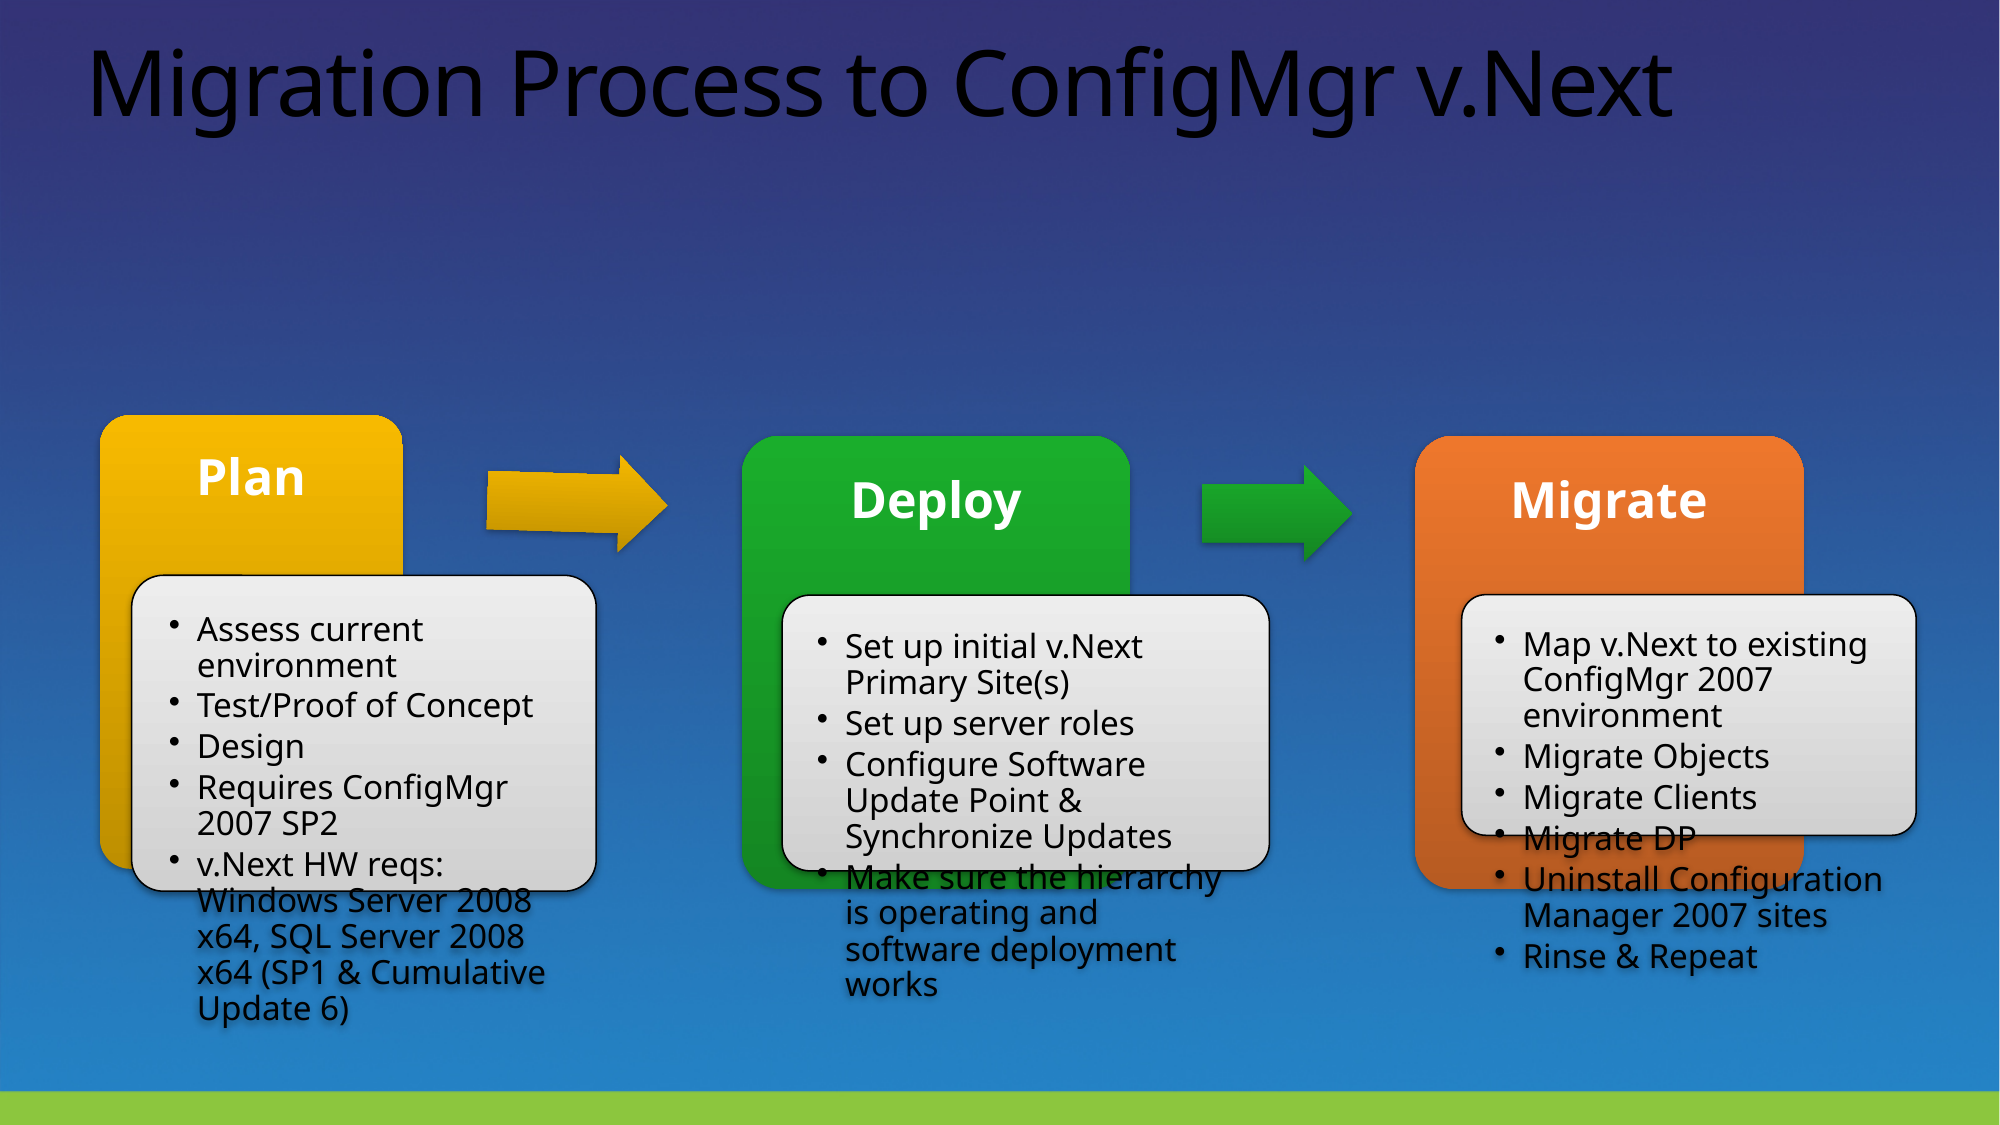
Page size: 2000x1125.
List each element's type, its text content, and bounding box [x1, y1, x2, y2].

title Migration Process to ConfigMgr v.Next [85, 37, 1914, 138]
picture [0, 0, 2000, 1125]
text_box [99, 149, 1917, 1125]
